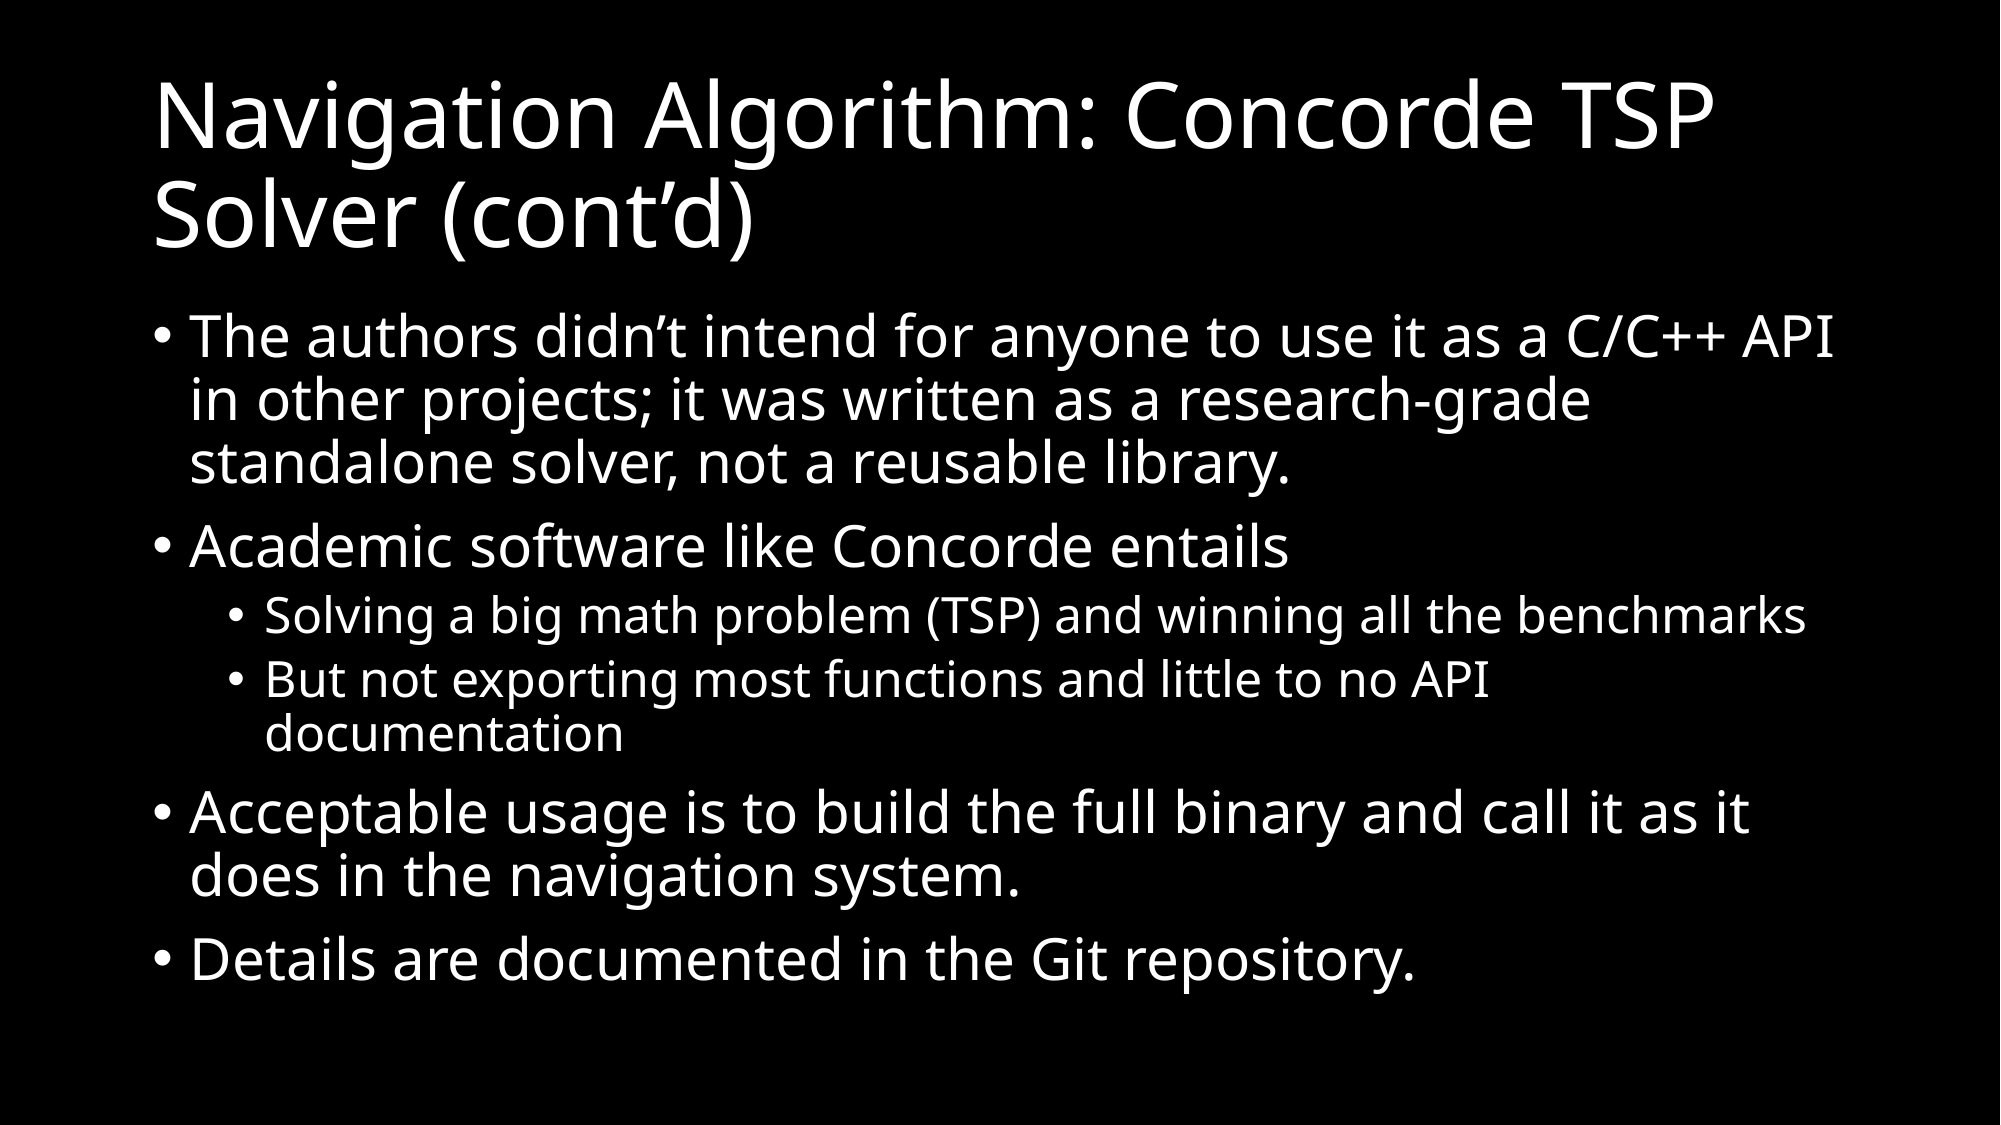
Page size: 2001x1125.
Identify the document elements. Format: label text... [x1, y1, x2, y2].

list The authors didn’t intend for anyone to use it as a C/C++ API in other projects; it was written as a research-grade standalone solver, not a reusable library. Academic software like Concorde entails Solving a big math problem (TSP) and winning all the benchmarks But not exporting most functions and little to no API documentation Acceptable usage is to build the full binary and call it as it does in the navigation system. Details are documented in the Git repository. [137, 299, 1863, 1014]
title Navigation Algorithm: Concorde TSP Solver (cont’d) [137, 59, 1863, 278]
